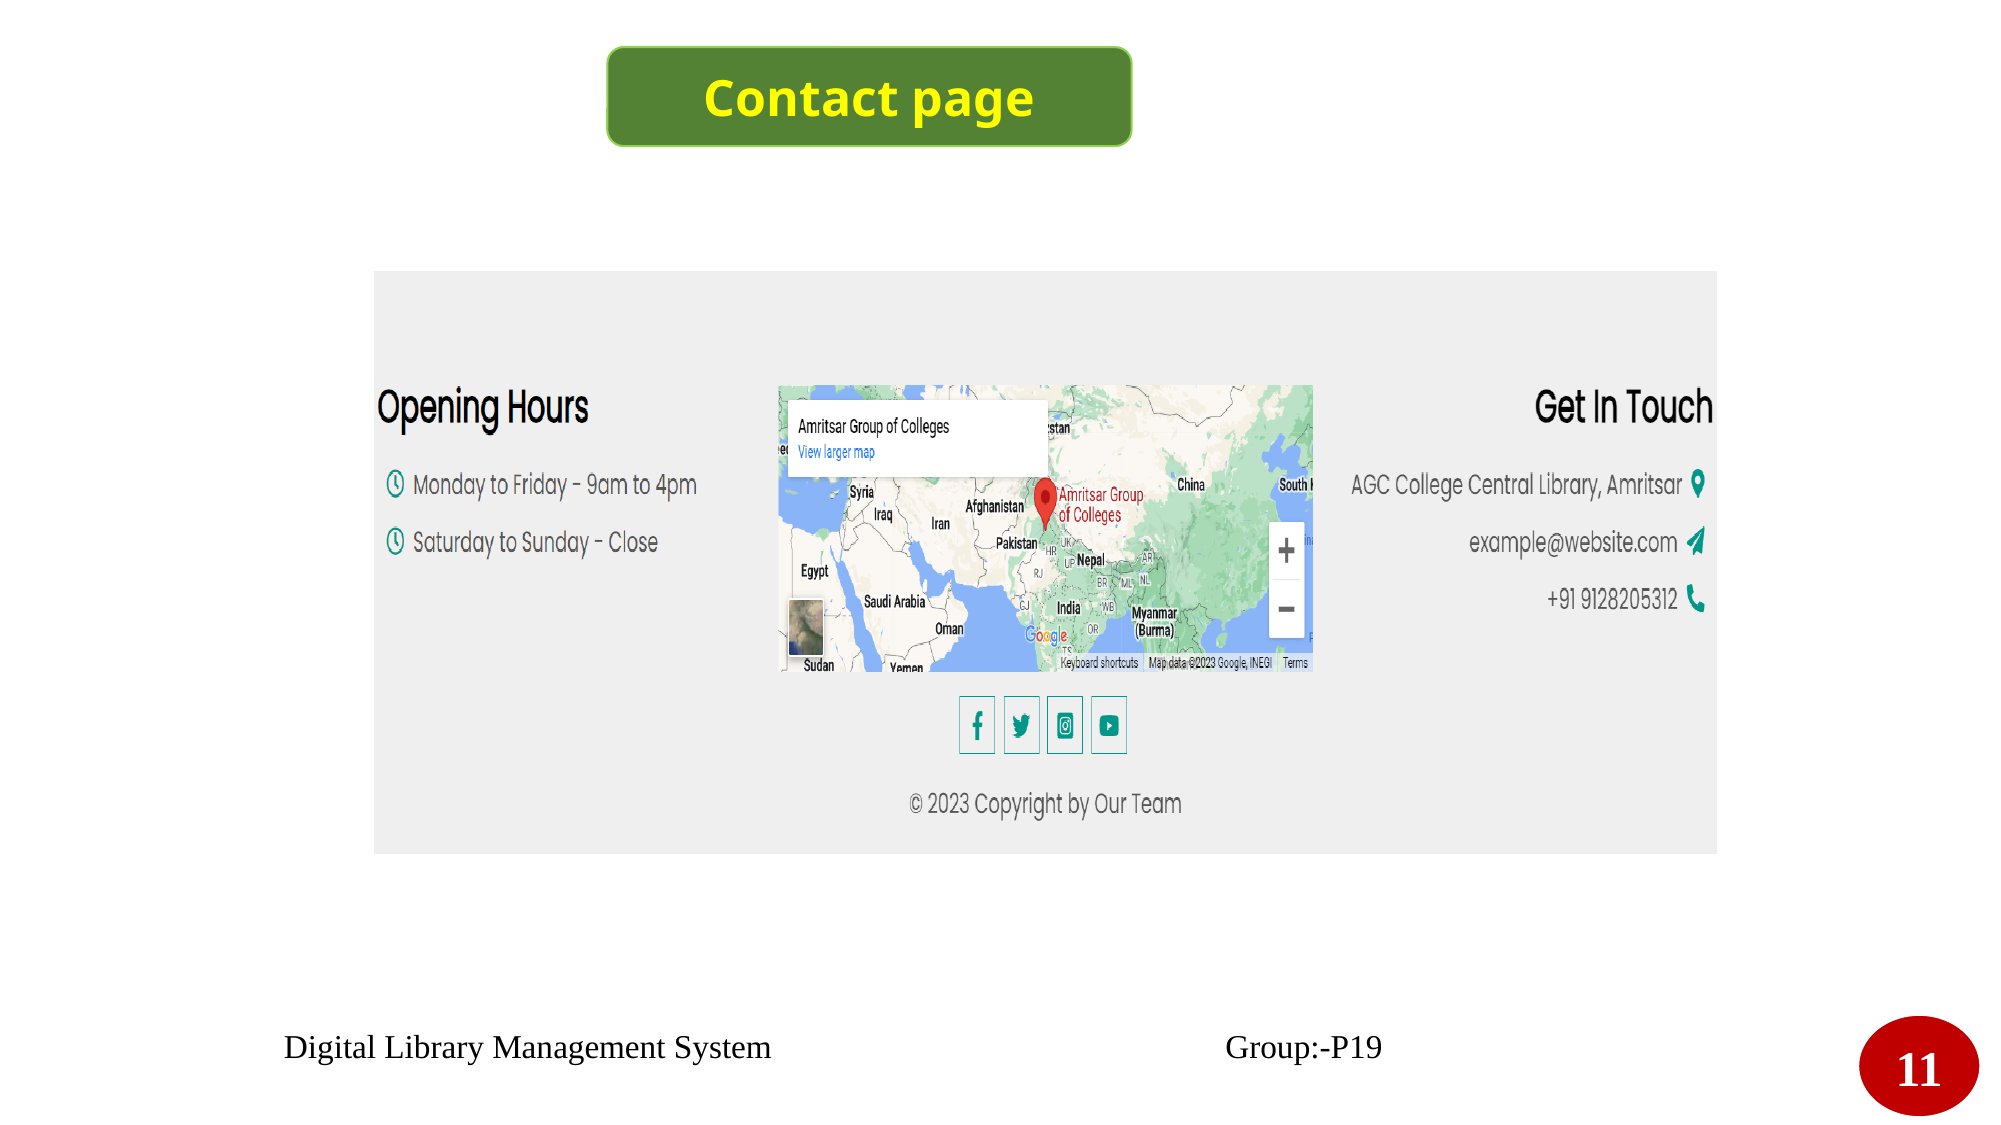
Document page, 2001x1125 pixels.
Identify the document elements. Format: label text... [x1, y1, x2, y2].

picture [374, 271, 1718, 854]
text_box 11 [1855, 1012, 1983, 1120]
text_box Contact page [606, 45, 1133, 148]
text_box Digital Library Management System Group:-P19 [269, 1017, 1555, 1073]
